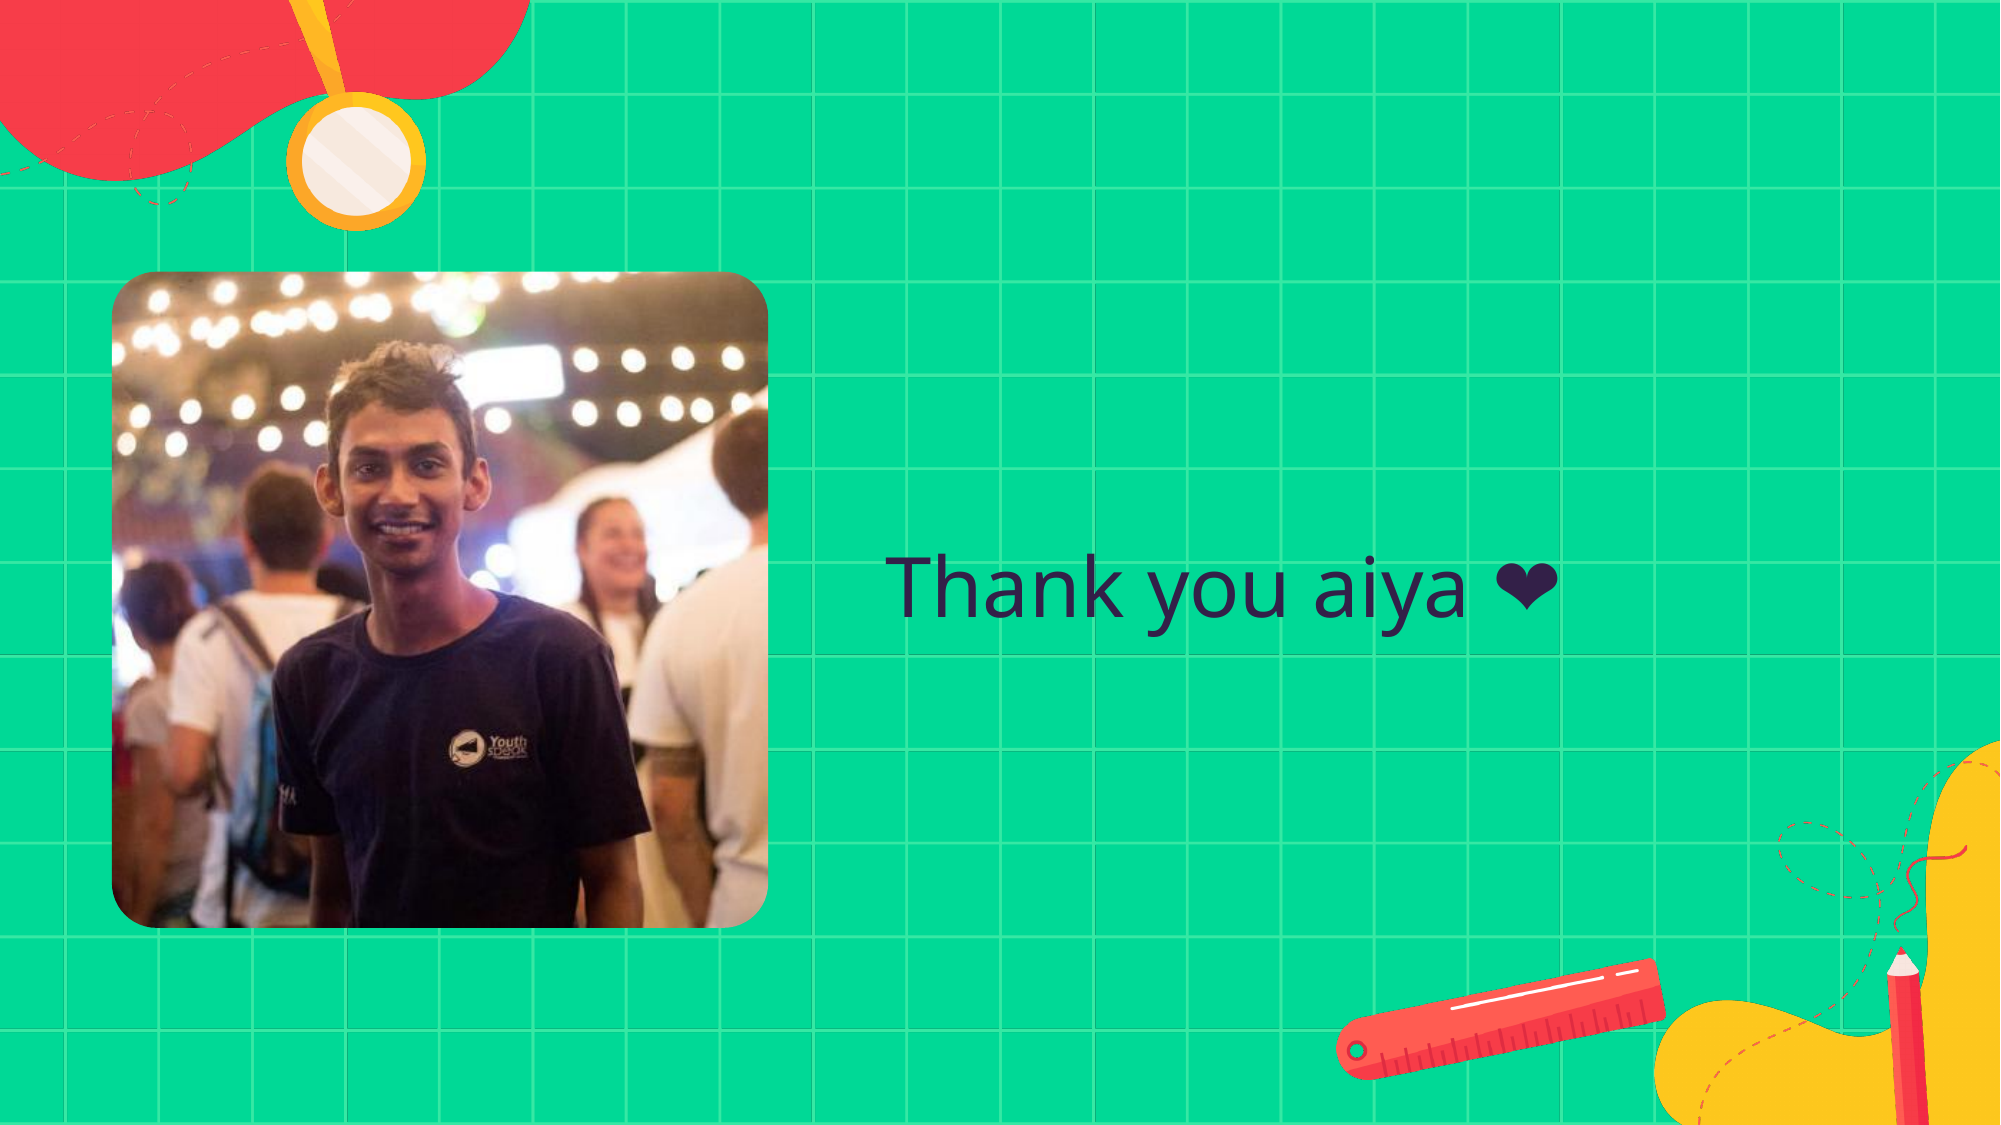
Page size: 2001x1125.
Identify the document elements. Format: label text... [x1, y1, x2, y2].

picture [0, 0, 2000, 1125]
text_box Thank you aiya ❤️ [870, 526, 1814, 642]
